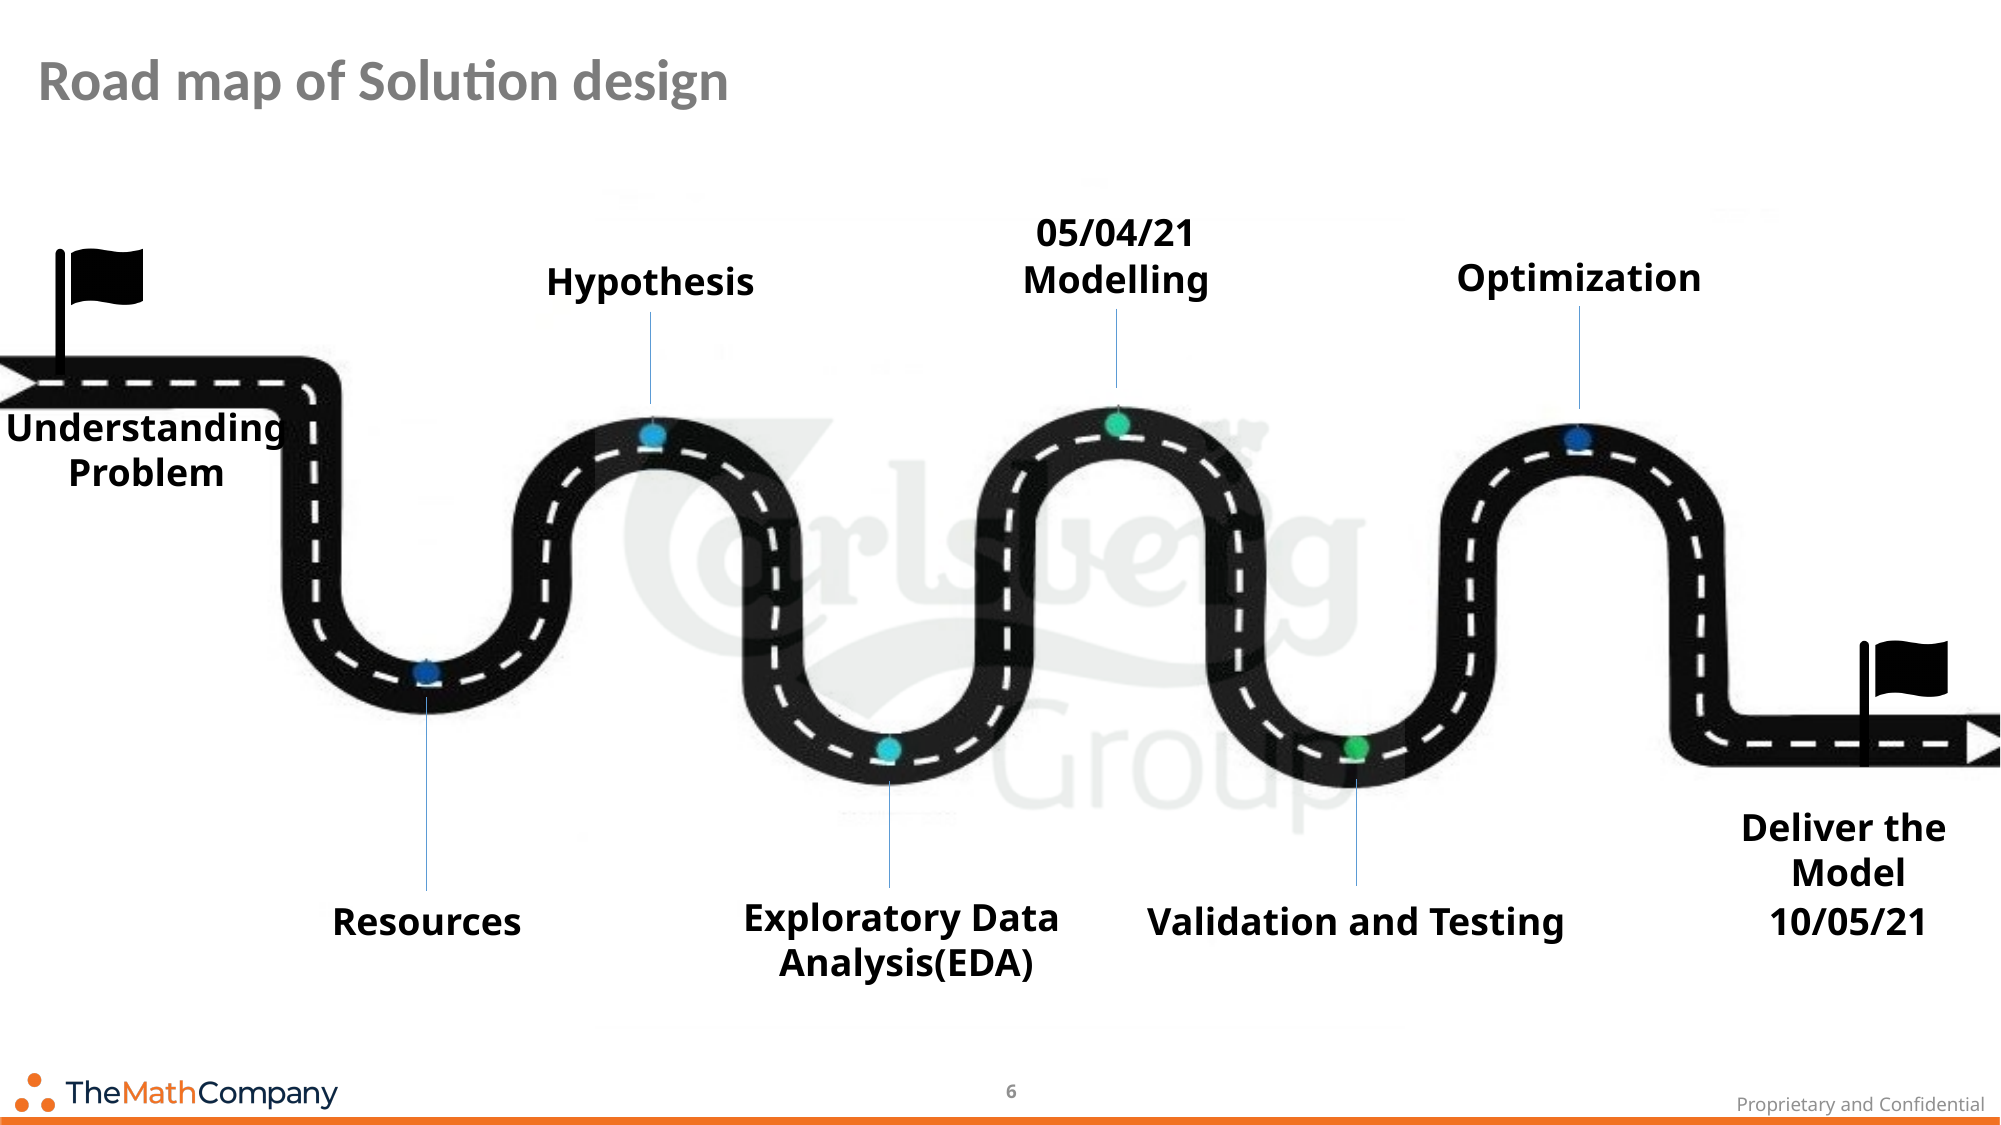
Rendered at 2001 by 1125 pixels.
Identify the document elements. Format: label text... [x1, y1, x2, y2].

text_box Optimization [1352, 246, 1808, 307]
title Road map of Solution design [24, 30, 1867, 122]
picture [0, 0, 2001, 1125]
text_box 05/04/21 [851, 201, 1382, 262]
text_box Understanding Problem [0, 396, 395, 502]
text_box Resources [178, 890, 658, 951]
slide_number [948, 1069, 1039, 1112]
text_box 10/05/21 [1583, 890, 2000, 951]
text_box Validation and Testing [1108, 890, 1583, 951]
footer Proprietary and Confidential [1697, 1083, 2000, 1125]
text_box Exploratory Data Analysis(EDA) [658, 886, 1155, 991]
text_box Deliver the Model [1600, 796, 2000, 890]
text_box Hypothesis [385, 250, 916, 311]
text_box Modelling [916, 262, 1382, 309]
